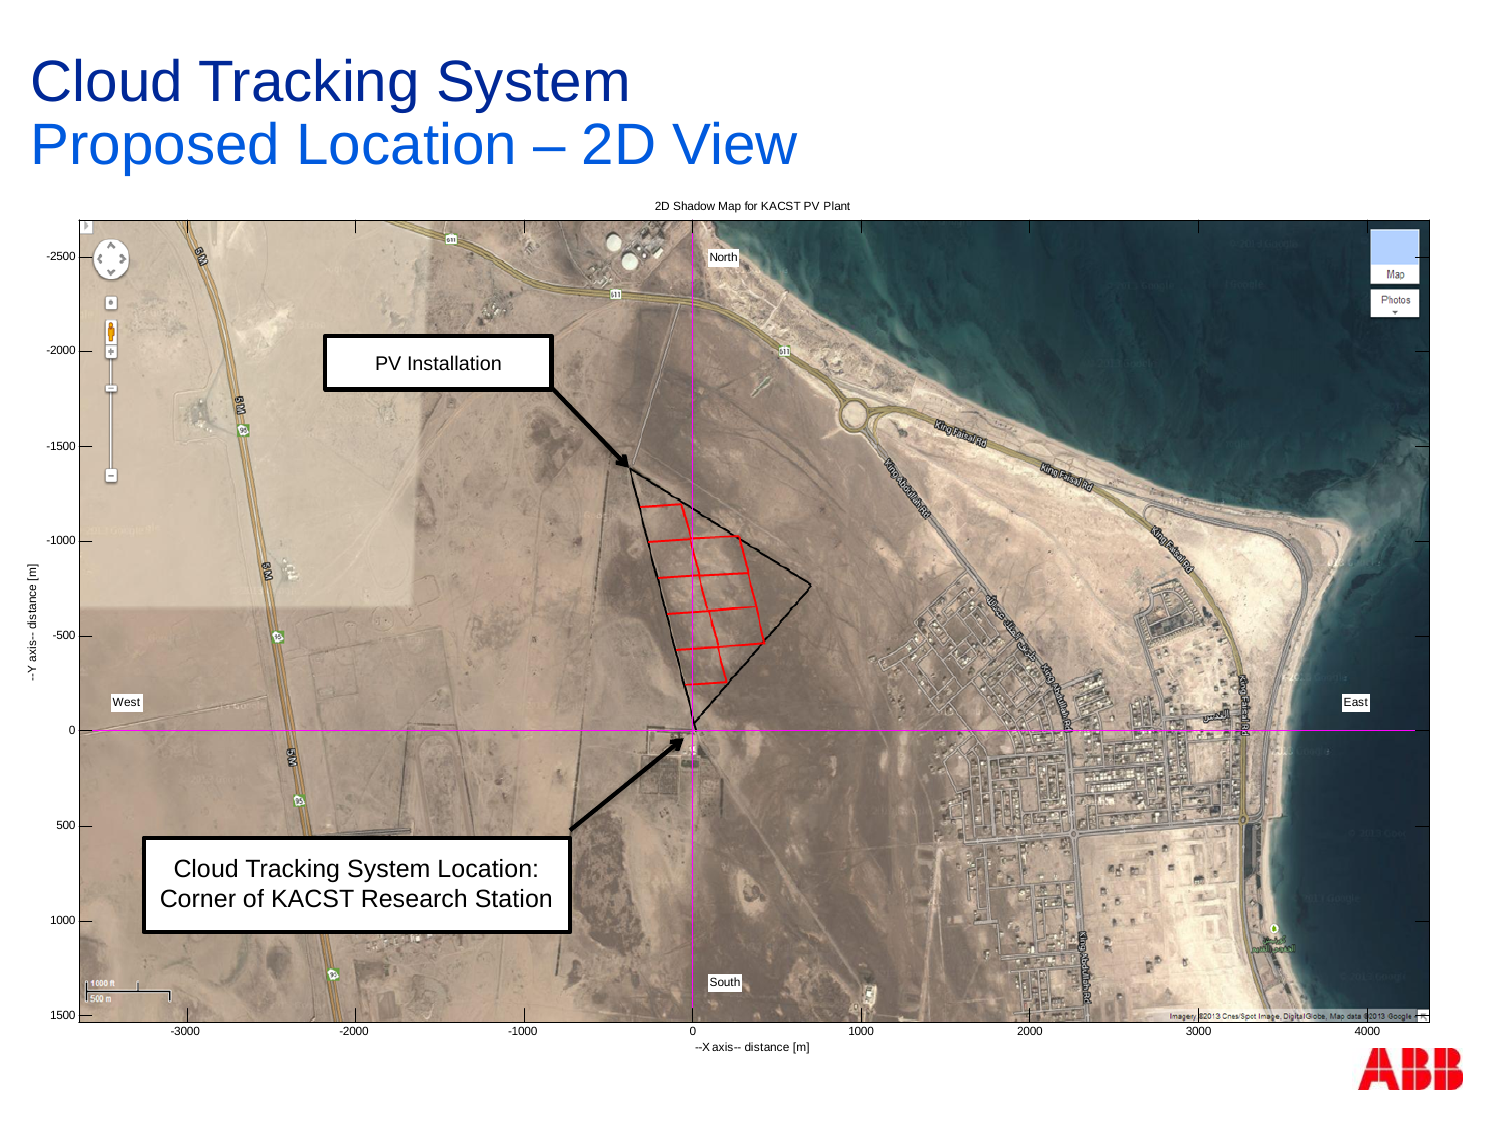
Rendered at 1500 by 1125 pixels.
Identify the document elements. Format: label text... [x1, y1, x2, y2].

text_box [569, 737, 684, 831]
title Cloud Tracking System [0, 0, 1500, 113]
picture [16, 190, 1463, 1090]
subtitle Proposed Location – 2D View [0, 113, 1500, 191]
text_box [551, 387, 630, 469]
